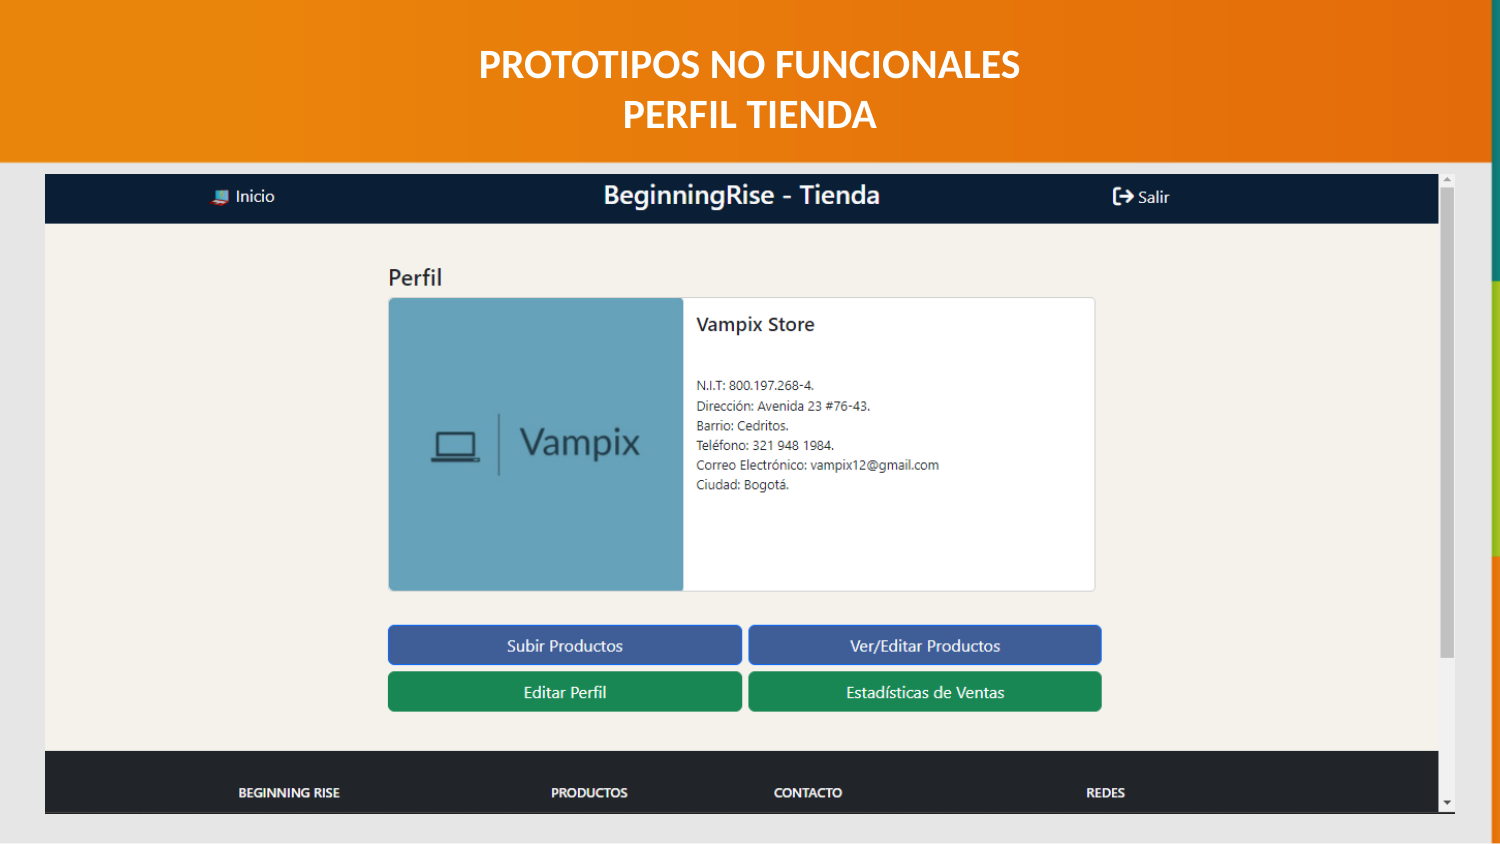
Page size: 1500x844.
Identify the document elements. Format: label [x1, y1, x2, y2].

picture [0, 0, 1500, 844]
text_box [425, 29, 1075, 145]
